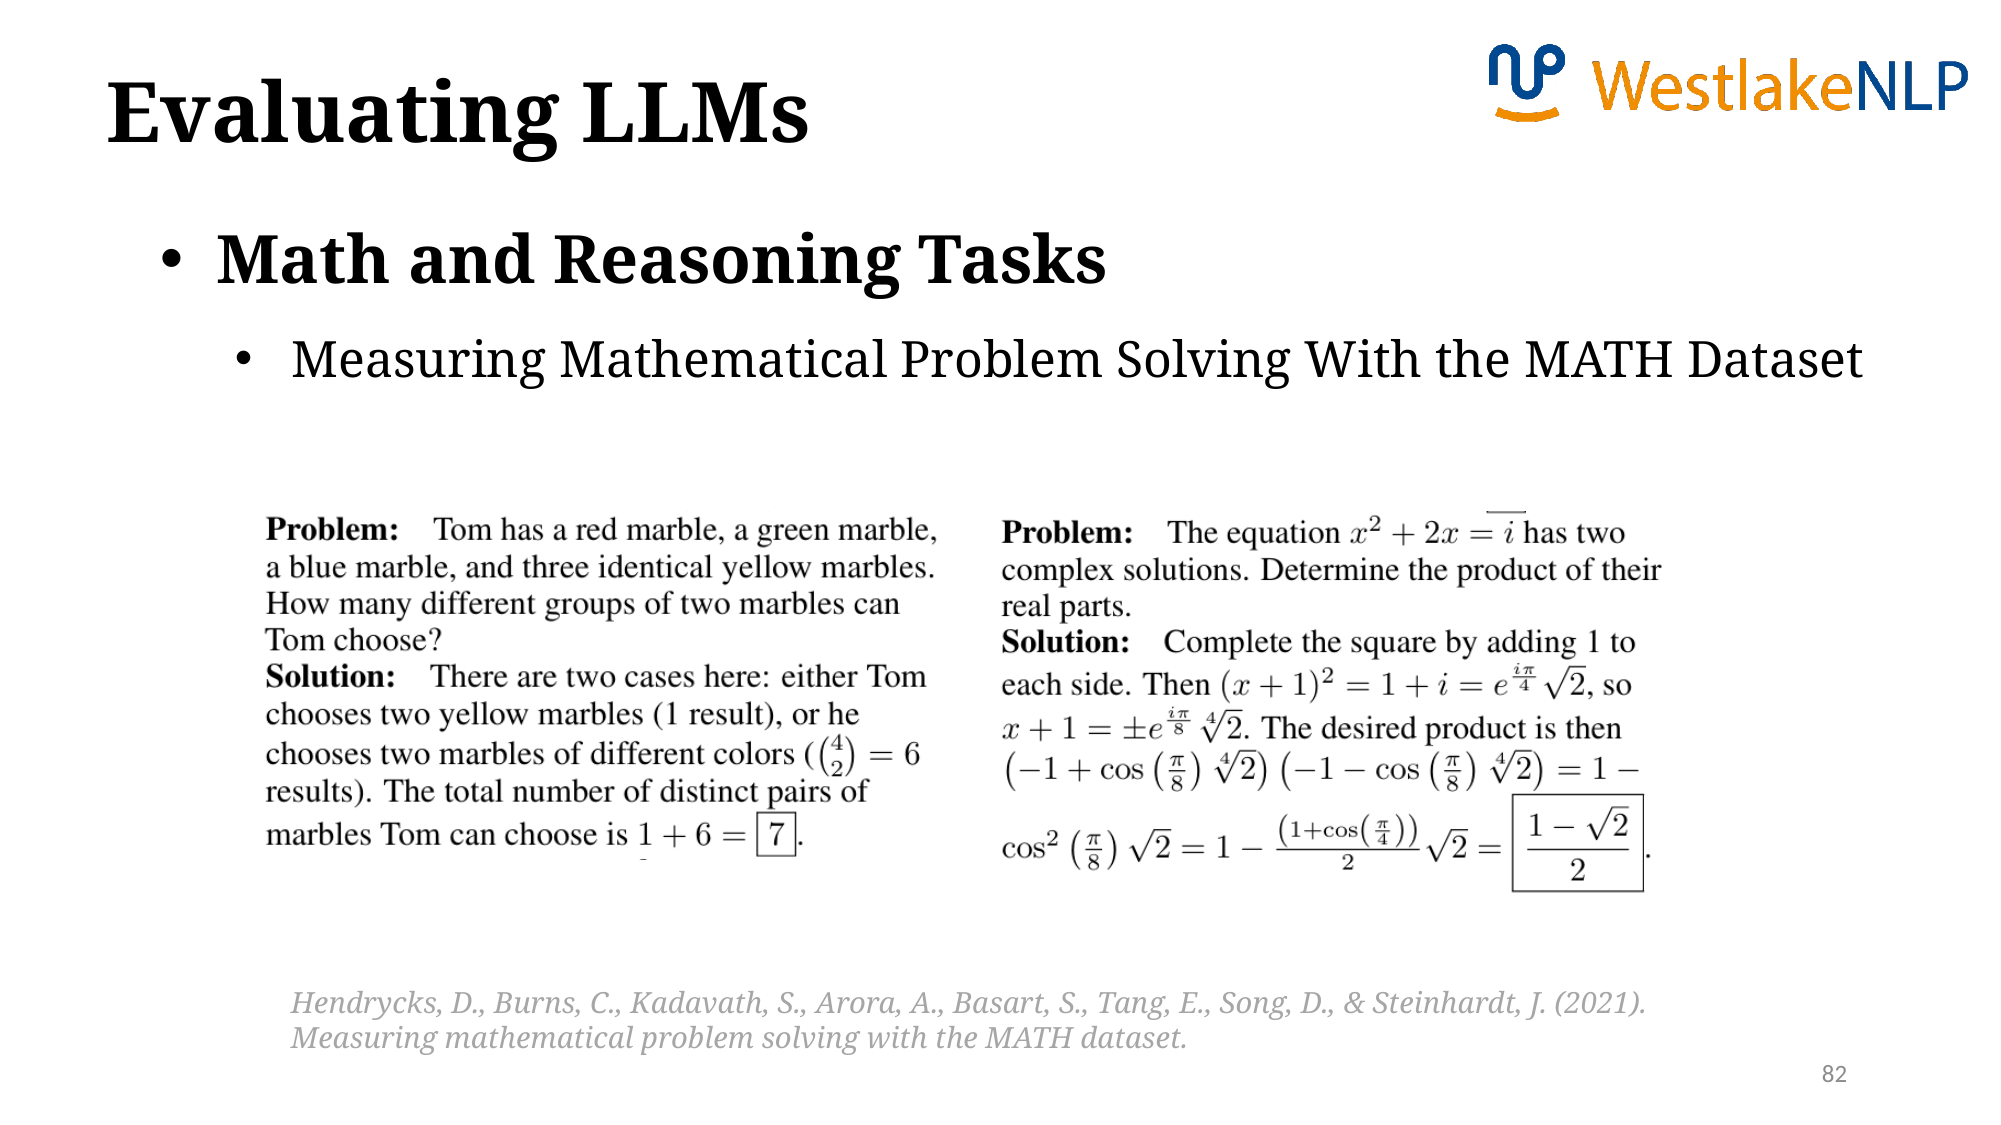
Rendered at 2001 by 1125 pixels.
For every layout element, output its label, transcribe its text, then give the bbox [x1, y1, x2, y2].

picture [258, 511, 940, 860]
slide_number 82 [1412, 1042, 1863, 1103]
text_box Hendrycks, D., Burns, C., Kadavath, S., Arora, A., Basart, S., Tang, E., Song, D., & Steinhardt, J. (2021). Measuring mathematical problem solving with the MATH dataset. [276, 976, 1803, 1062]
picture [1459, 0, 2000, 170]
text_box Math and Reasoning Tasks Measuring Mathematical Problem Solving With the MATH Dataset [144, 169, 1911, 395]
text_box Evaluating LLMs [91, 52, 1459, 168]
picture [994, 511, 1668, 910]
